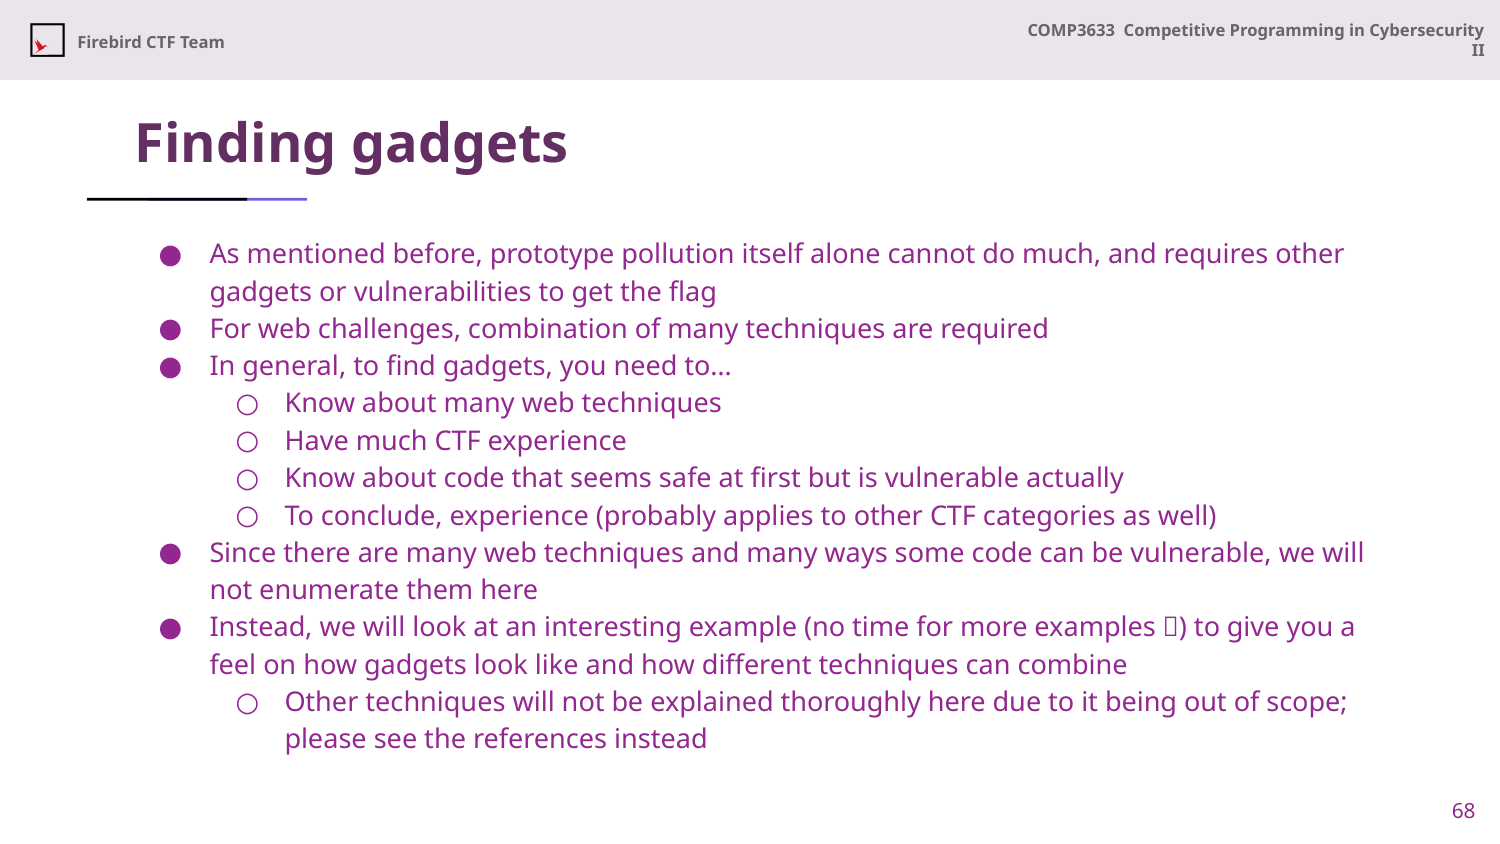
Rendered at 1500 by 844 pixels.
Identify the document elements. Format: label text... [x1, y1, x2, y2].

list As mentioned before, prototype pollution itself alone cannot do much, and requires other gadgets or vulnerabilities to get the flag For web challenges, combination of many techniques are required In general, to find gadgets, you need to… Know about many web techniques Have much CTF experience Know about code that seems safe at first but is vulnerable actually To conclude, experience (probably applies to other CTF categories as well) Since there are many web techniques and many ways some code can be vulnerable, we will not enumerate them here Instead, we will look at an interesting example (no time for more examples ) to give you a feel on how gadgets look like and how different techniques can combine Other techniques will not be explained thoroughly here due to it being out of scope; please see the references instead [119, 216, 1381, 780]
picture [26, 19, 69, 61]
title Finding gadgets [119, 93, 1381, 182]
slide_number 68 [1400, 779, 1491, 844]
